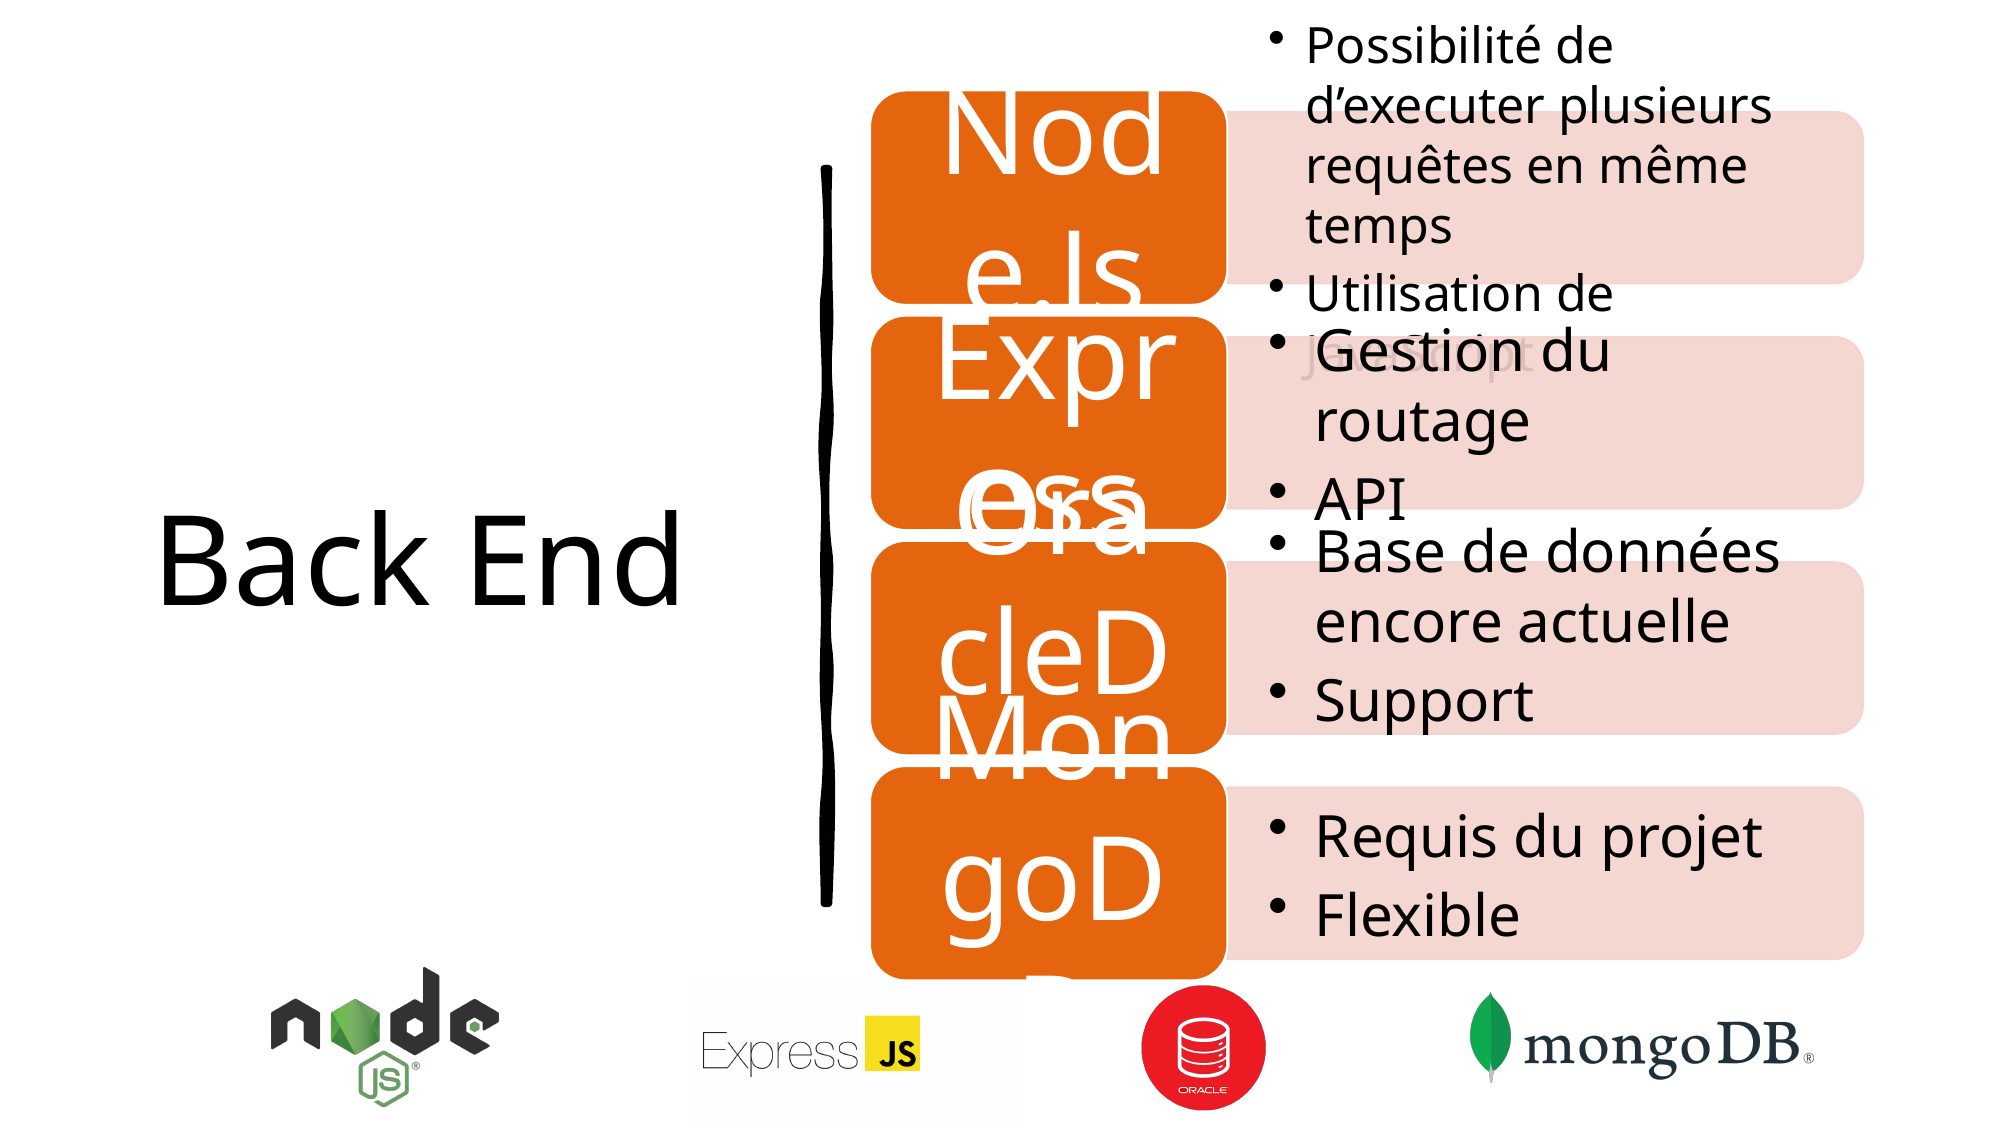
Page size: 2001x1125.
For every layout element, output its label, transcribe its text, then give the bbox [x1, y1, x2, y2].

picture [1468, 990, 1816, 1084]
title Back End [137, 75, 783, 638]
picture [1132, 977, 1274, 1119]
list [869, 89, 1863, 981]
picture [688, 980, 1021, 1125]
picture [271, 967, 499, 1107]
